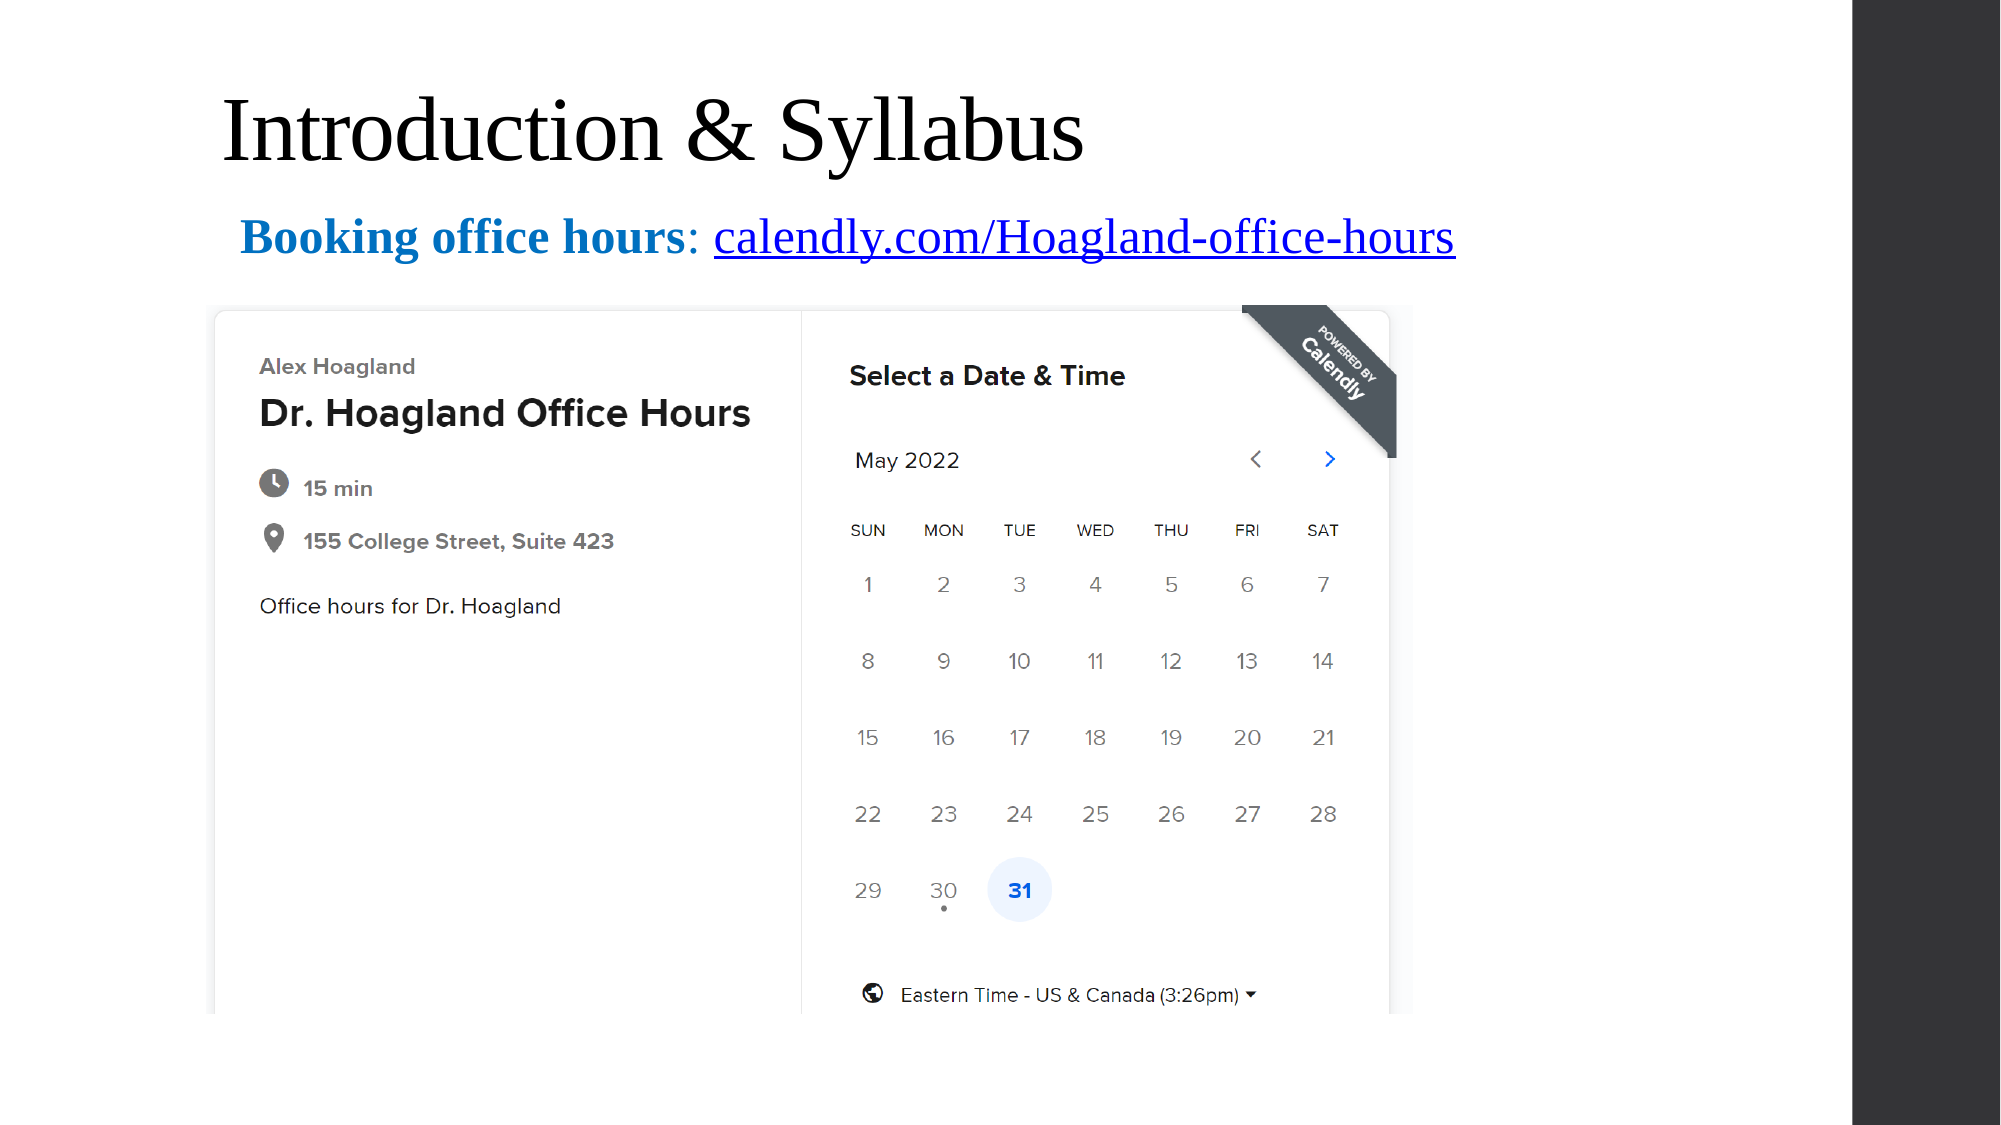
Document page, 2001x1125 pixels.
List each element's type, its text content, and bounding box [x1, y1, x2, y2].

list Booking office hours: calendly.com/Hoagland-office-hours [225, 200, 1875, 1014]
text_box Introduction & Syllabus [206, 60, 1797, 188]
picture [206, 305, 1413, 1014]
